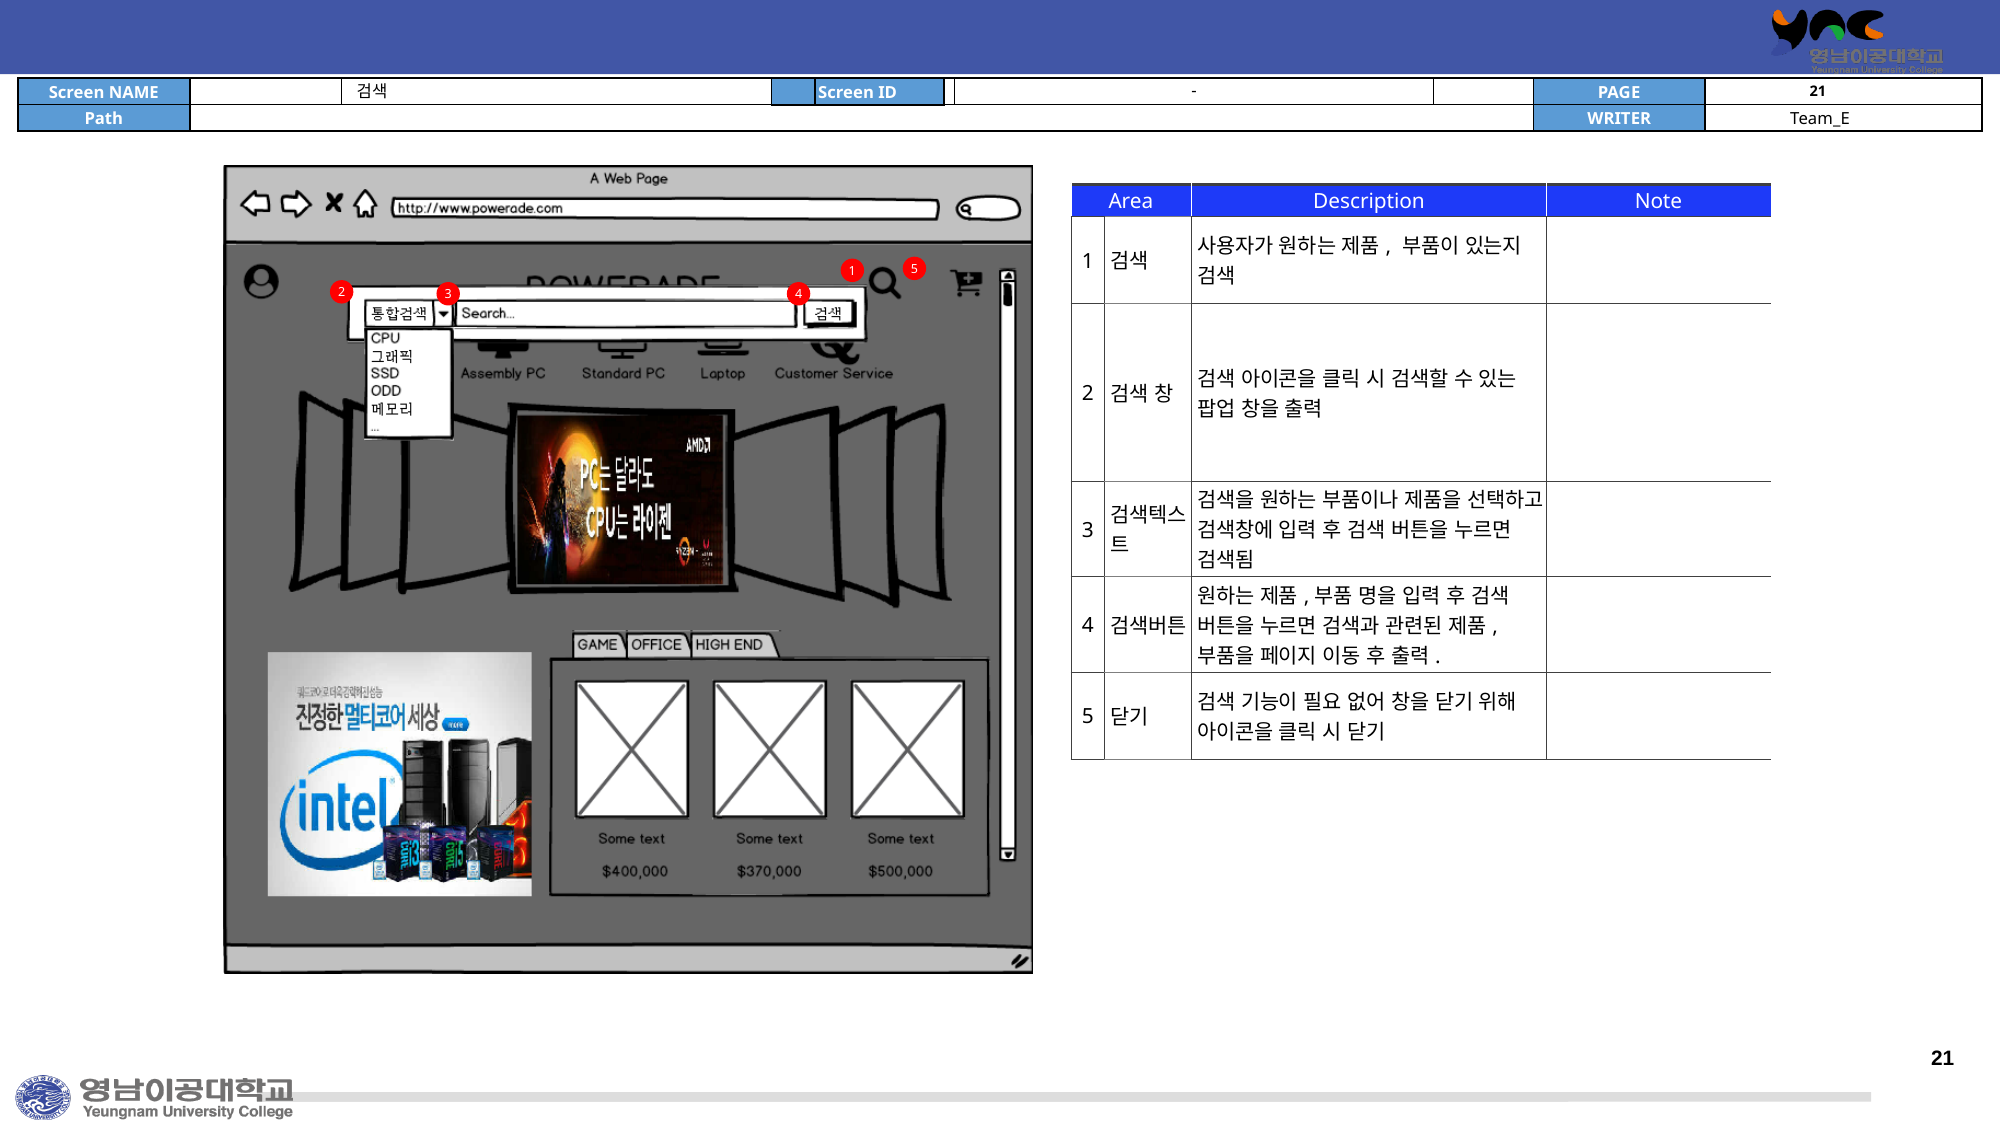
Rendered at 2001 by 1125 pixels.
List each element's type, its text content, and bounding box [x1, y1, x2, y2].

table_cell 4 [1072, 577, 1104, 672]
table_cell 닫기 [1105, 673, 1191, 759]
list 검색 [341, 77, 816, 105]
table_cell 2 [1072, 304, 1104, 481]
table_cell [1547, 482, 1771, 576]
table_cell 검색을 원하는 부품이나 제품을 선택하고 검색창에 입력 후 검색 버튼을 누르면 검색됨 [1192, 482, 1546, 576]
table_cell 검색텍스트 [1105, 482, 1191, 576]
title - [954, 77, 1434, 105]
table_cell 검색 창 [1105, 304, 1191, 481]
table_cell 사용자가 원하는 제품, 부품이 있는지 검색 [1192, 217, 1546, 303]
table_cell [1547, 304, 1771, 481]
table_header Area [1072, 186, 1191, 216]
table_cell 검색 [1105, 217, 1191, 303]
table_cell [1547, 217, 1771, 303]
table_cell [1547, 577, 1771, 672]
table_header Description [1192, 186, 1546, 216]
table_cell 검색 기능이 필요 없어 창을 닫기 위해 아이콘을 클릭 시 닫기 [1192, 673, 1546, 759]
table_cell 원하는 제품,부품 명을 입력 후 검색 버튼을 누르면 검색과 관련된 제품, 부품을 페이지 이동 후 출력. [1192, 577, 1546, 672]
picture [223, 165, 1033, 974]
text_box [0, 0, 2000, 75]
table_header Note [1547, 186, 1771, 216]
table_cell 검색 아이콘을 클릭 시 검색할 수 있는 팝업 창을 출력 [1192, 304, 1546, 481]
table_cell [1547, 673, 1771, 759]
picture [15, 1075, 293, 1120]
table_cell 1 [1072, 217, 1104, 303]
table_cell 5 [1072, 673, 1104, 759]
table_cell 검색버튼 [1105, 577, 1191, 672]
slide_number 21 [1821, 1037, 1969, 1063]
picture [1771, 9, 1943, 74]
table_cell 3 [1072, 482, 1104, 576]
